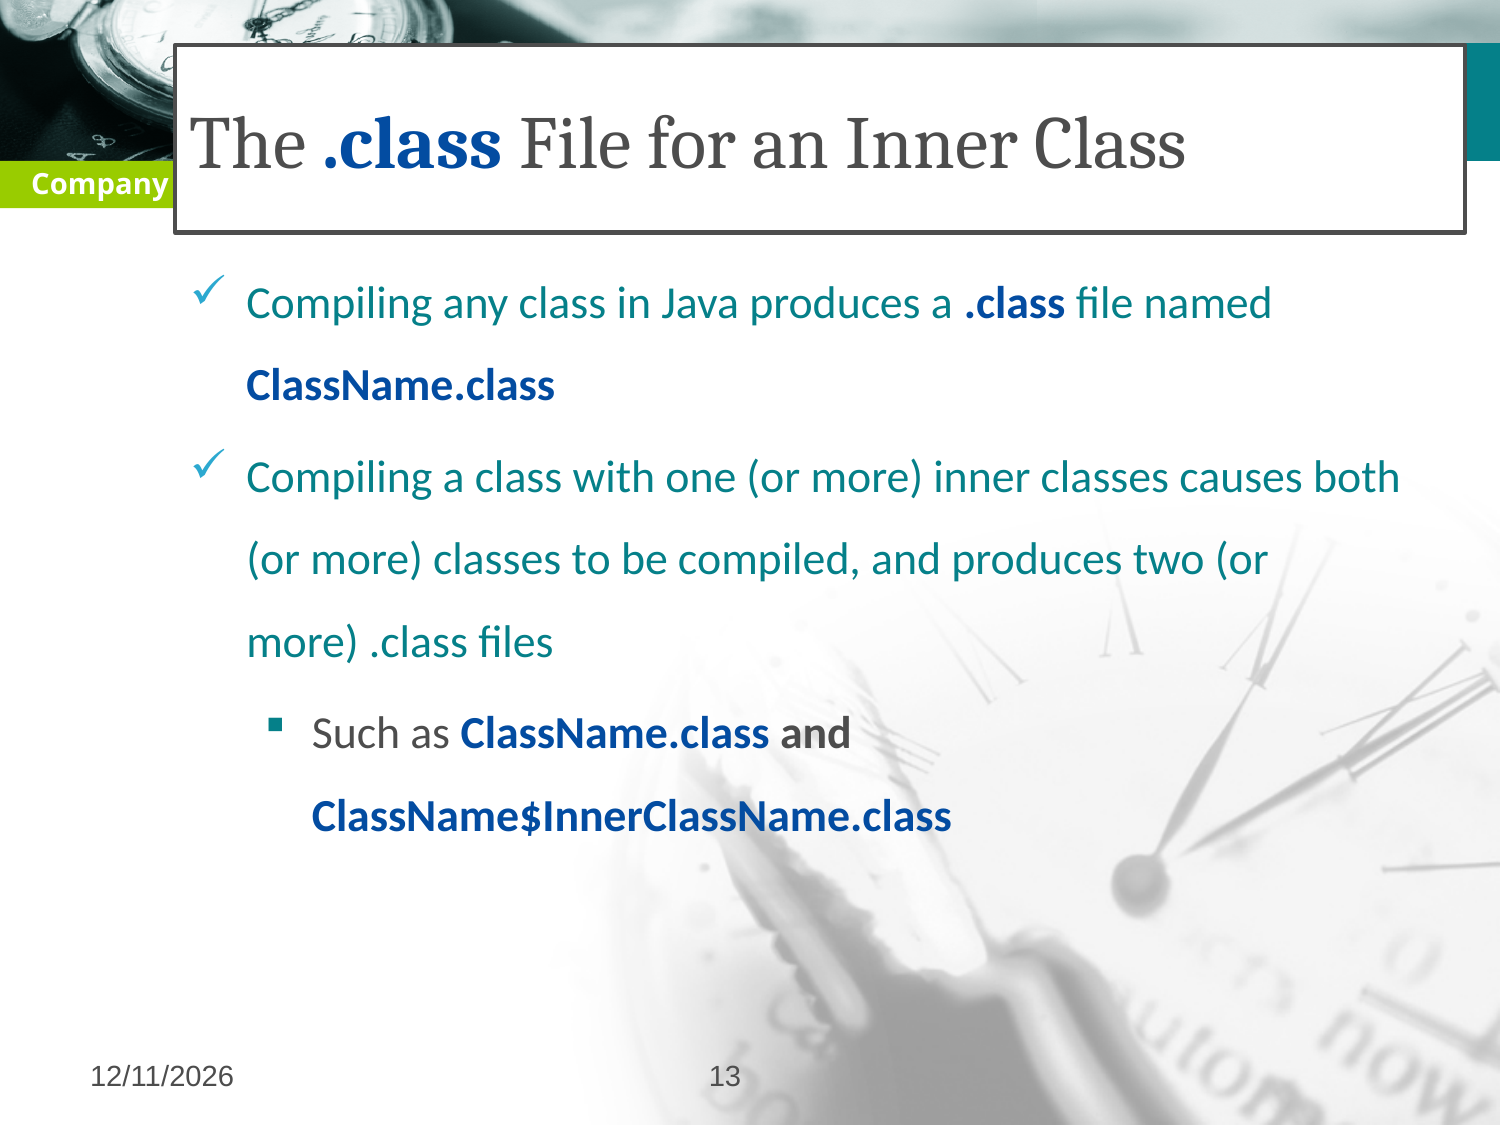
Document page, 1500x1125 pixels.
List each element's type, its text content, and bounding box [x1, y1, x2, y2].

slide_number 13 [549, 1050, 900, 1103]
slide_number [75, 1050, 488, 1103]
picture [513, 467, 1500, 1125]
list Compiling any class in Java produces a .class file named ClassName.class Compiling a class with one (or more) inner classes causes both (or more) classes to be compiled, and produces two (or more) .class files Such as ClassName.class and ClassName$InnerClassName.class [174, 237, 1466, 1025]
title The .class File for an Inner Class [173, 43, 1467, 235]
picture [0, 0, 1500, 160]
